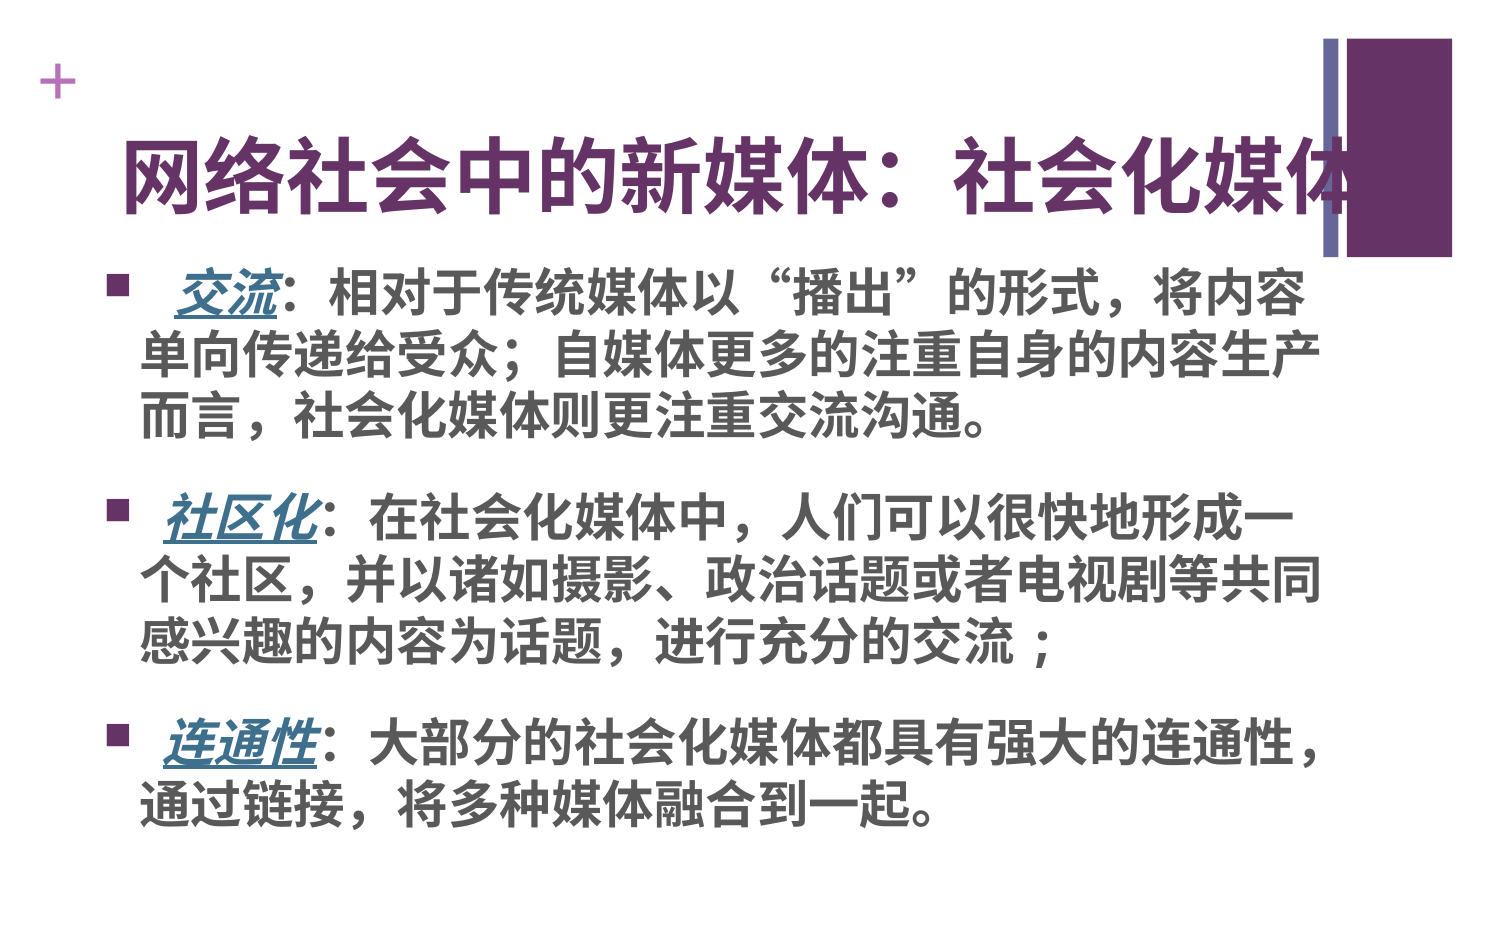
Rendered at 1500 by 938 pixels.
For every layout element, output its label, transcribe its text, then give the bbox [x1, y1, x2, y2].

title 网络社会中的新媒体：社会化媒体 [105, 117, 1419, 214]
list 交流：相对于传统媒体以“播出”的形式，将内容单向传递给受众；自媒体更多的注重自身的内容生产而言，社会化媒体则更注重交流沟通。 社区化：在社会化媒体中，人们可以很快地形成一个社区，并以诸如摄影、政治话题或者电视剧等共同感兴趣的内容为话题，进行充分的交流; 连通性：大部分的社会化媒体都具有强大的连通性，通过链接，将多种媒体融合到一起。 [88, 252, 1353, 842]
